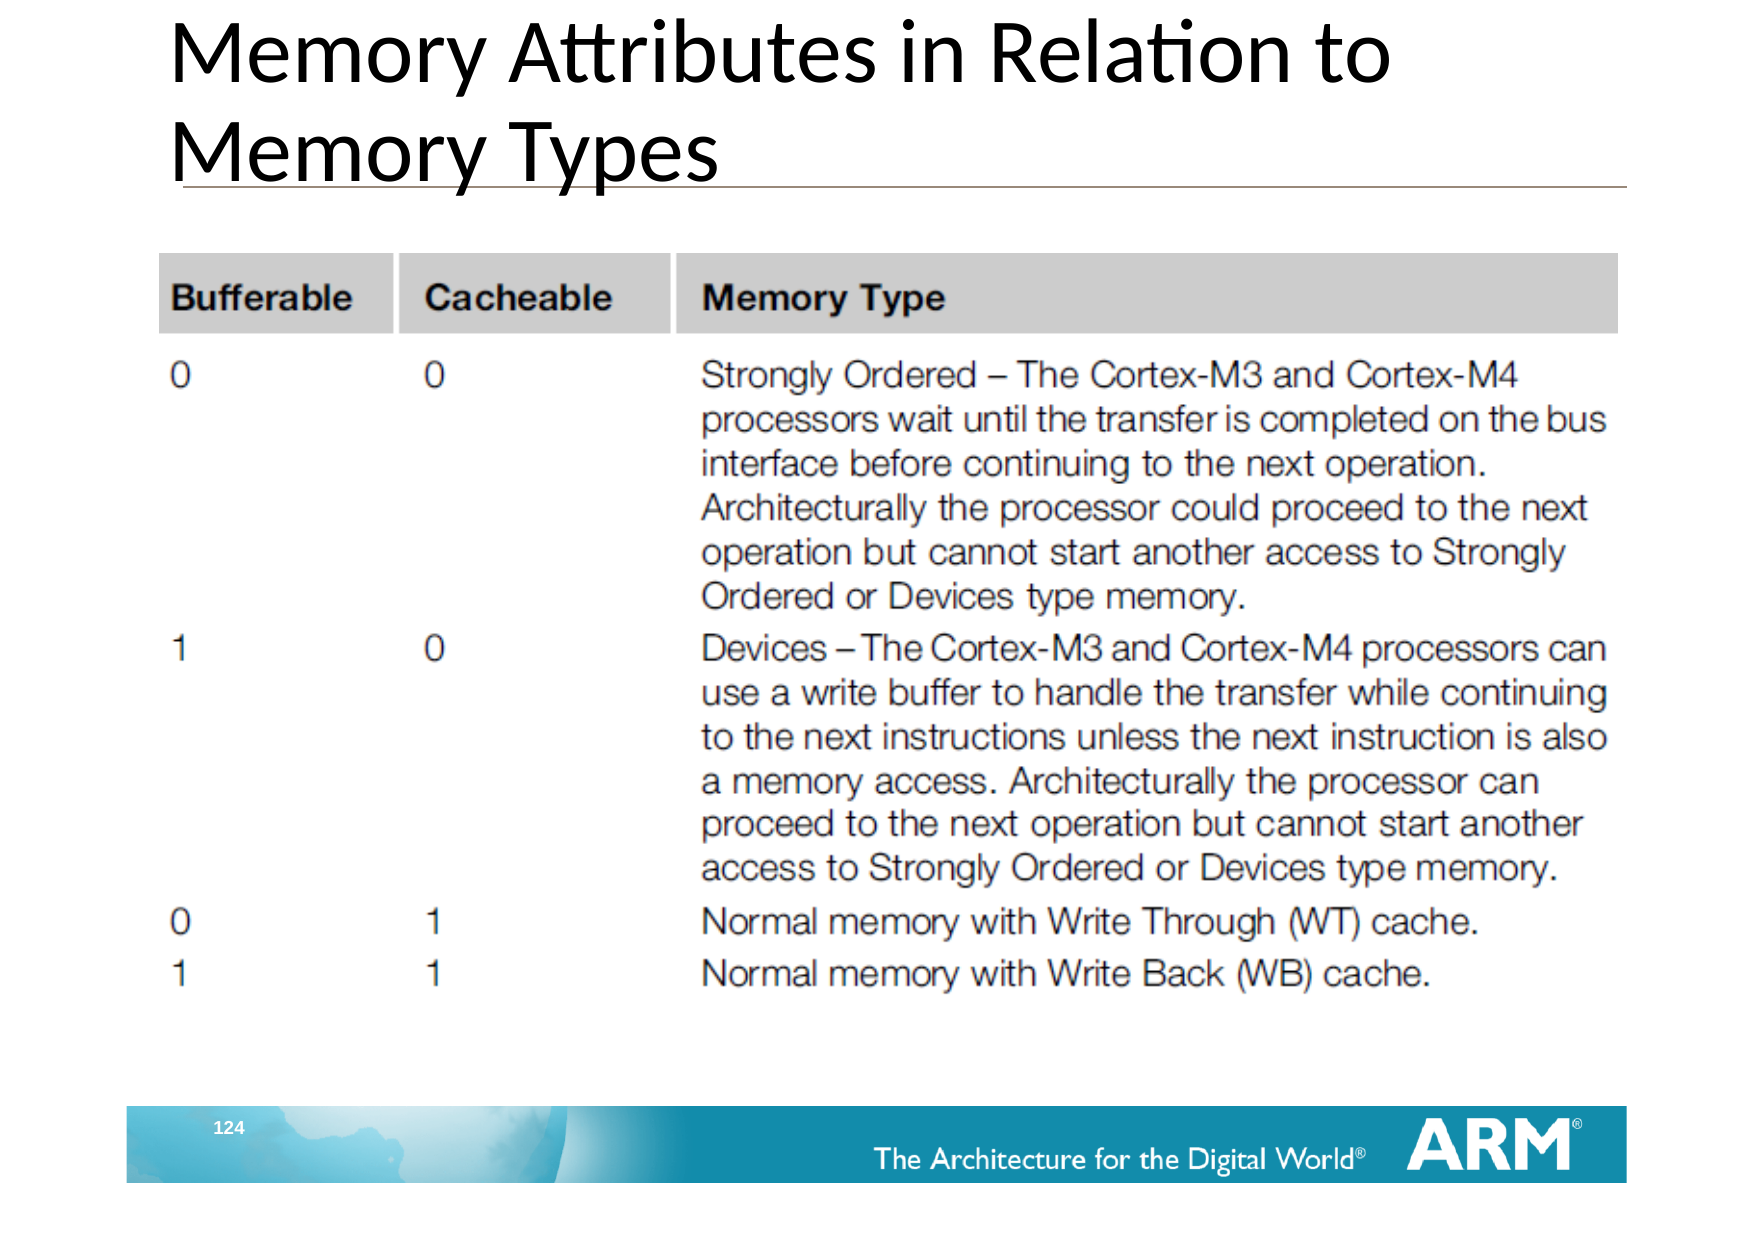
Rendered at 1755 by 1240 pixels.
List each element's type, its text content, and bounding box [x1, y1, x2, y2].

picture [126, 1106, 1627, 1183]
title Memory Attributes in Relation to Memory Types [168, 3, 1576, 95]
picture [159, 253, 1618, 998]
slide_number 124 [198, 1115, 287, 1176]
